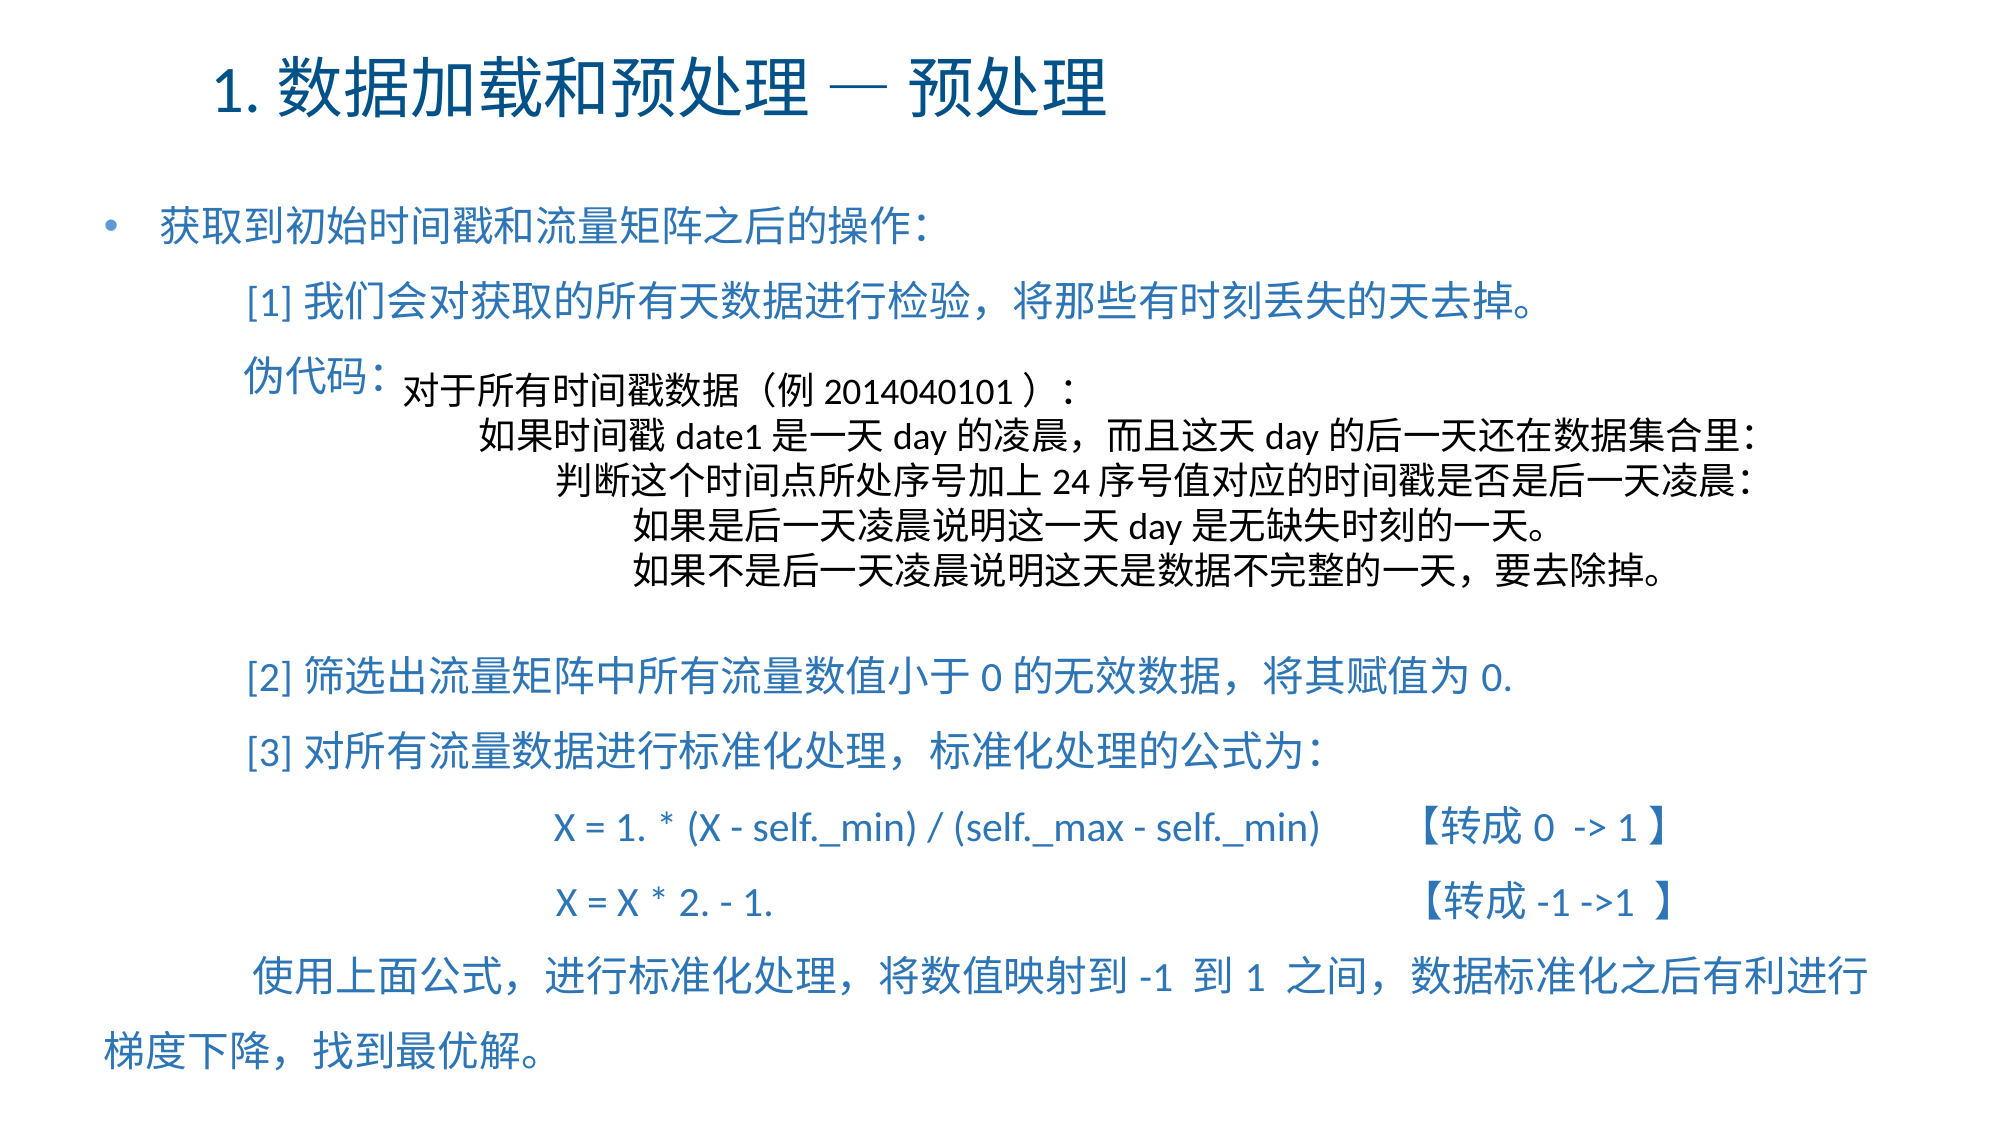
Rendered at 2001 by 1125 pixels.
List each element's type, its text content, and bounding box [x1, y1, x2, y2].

text_box 1.数据加载和预处理 — 预处理 [195, 47, 1166, 118]
text_box 对于所有时间戳数据（例2014040101）： 如果时间戳date1是一天day的凌晨，而且这天day的后一天还在数据集合里： 判断这个时间点所处序号加上24序号值对应的时间戳是否是后一天凌晨： 如果是后一天凌晨说明这一天day是无缺失时刻的一天。 如果不是后一天凌晨说明这天是数据不完整的一天，要去除掉。 [387, 314, 1923, 600]
text_box 获取到初始时间戳和流量矩阵之后的操作： [1]我们会对获取的所有天数据进行检验，将那些有时刻丢失的天去掉。 伪代码： [2]筛选出流量矩阵中所有流量数值小于0的无效数据，将其赋值为0. [3]对所有流量数据进行标准化处理，标准化处理的公式为： X = 1. * (X - self._min) / (self._max - self._min) 【转成0 -> 1】 X = X * 2. - 1. 【转成-1 ->1 】 使用上面公式，进行标准化处理，将数值映射到-1 到1 之间，数据标准化之后有利进行梯度下降，找到最优解。 [89, 167, 1893, 1125]
